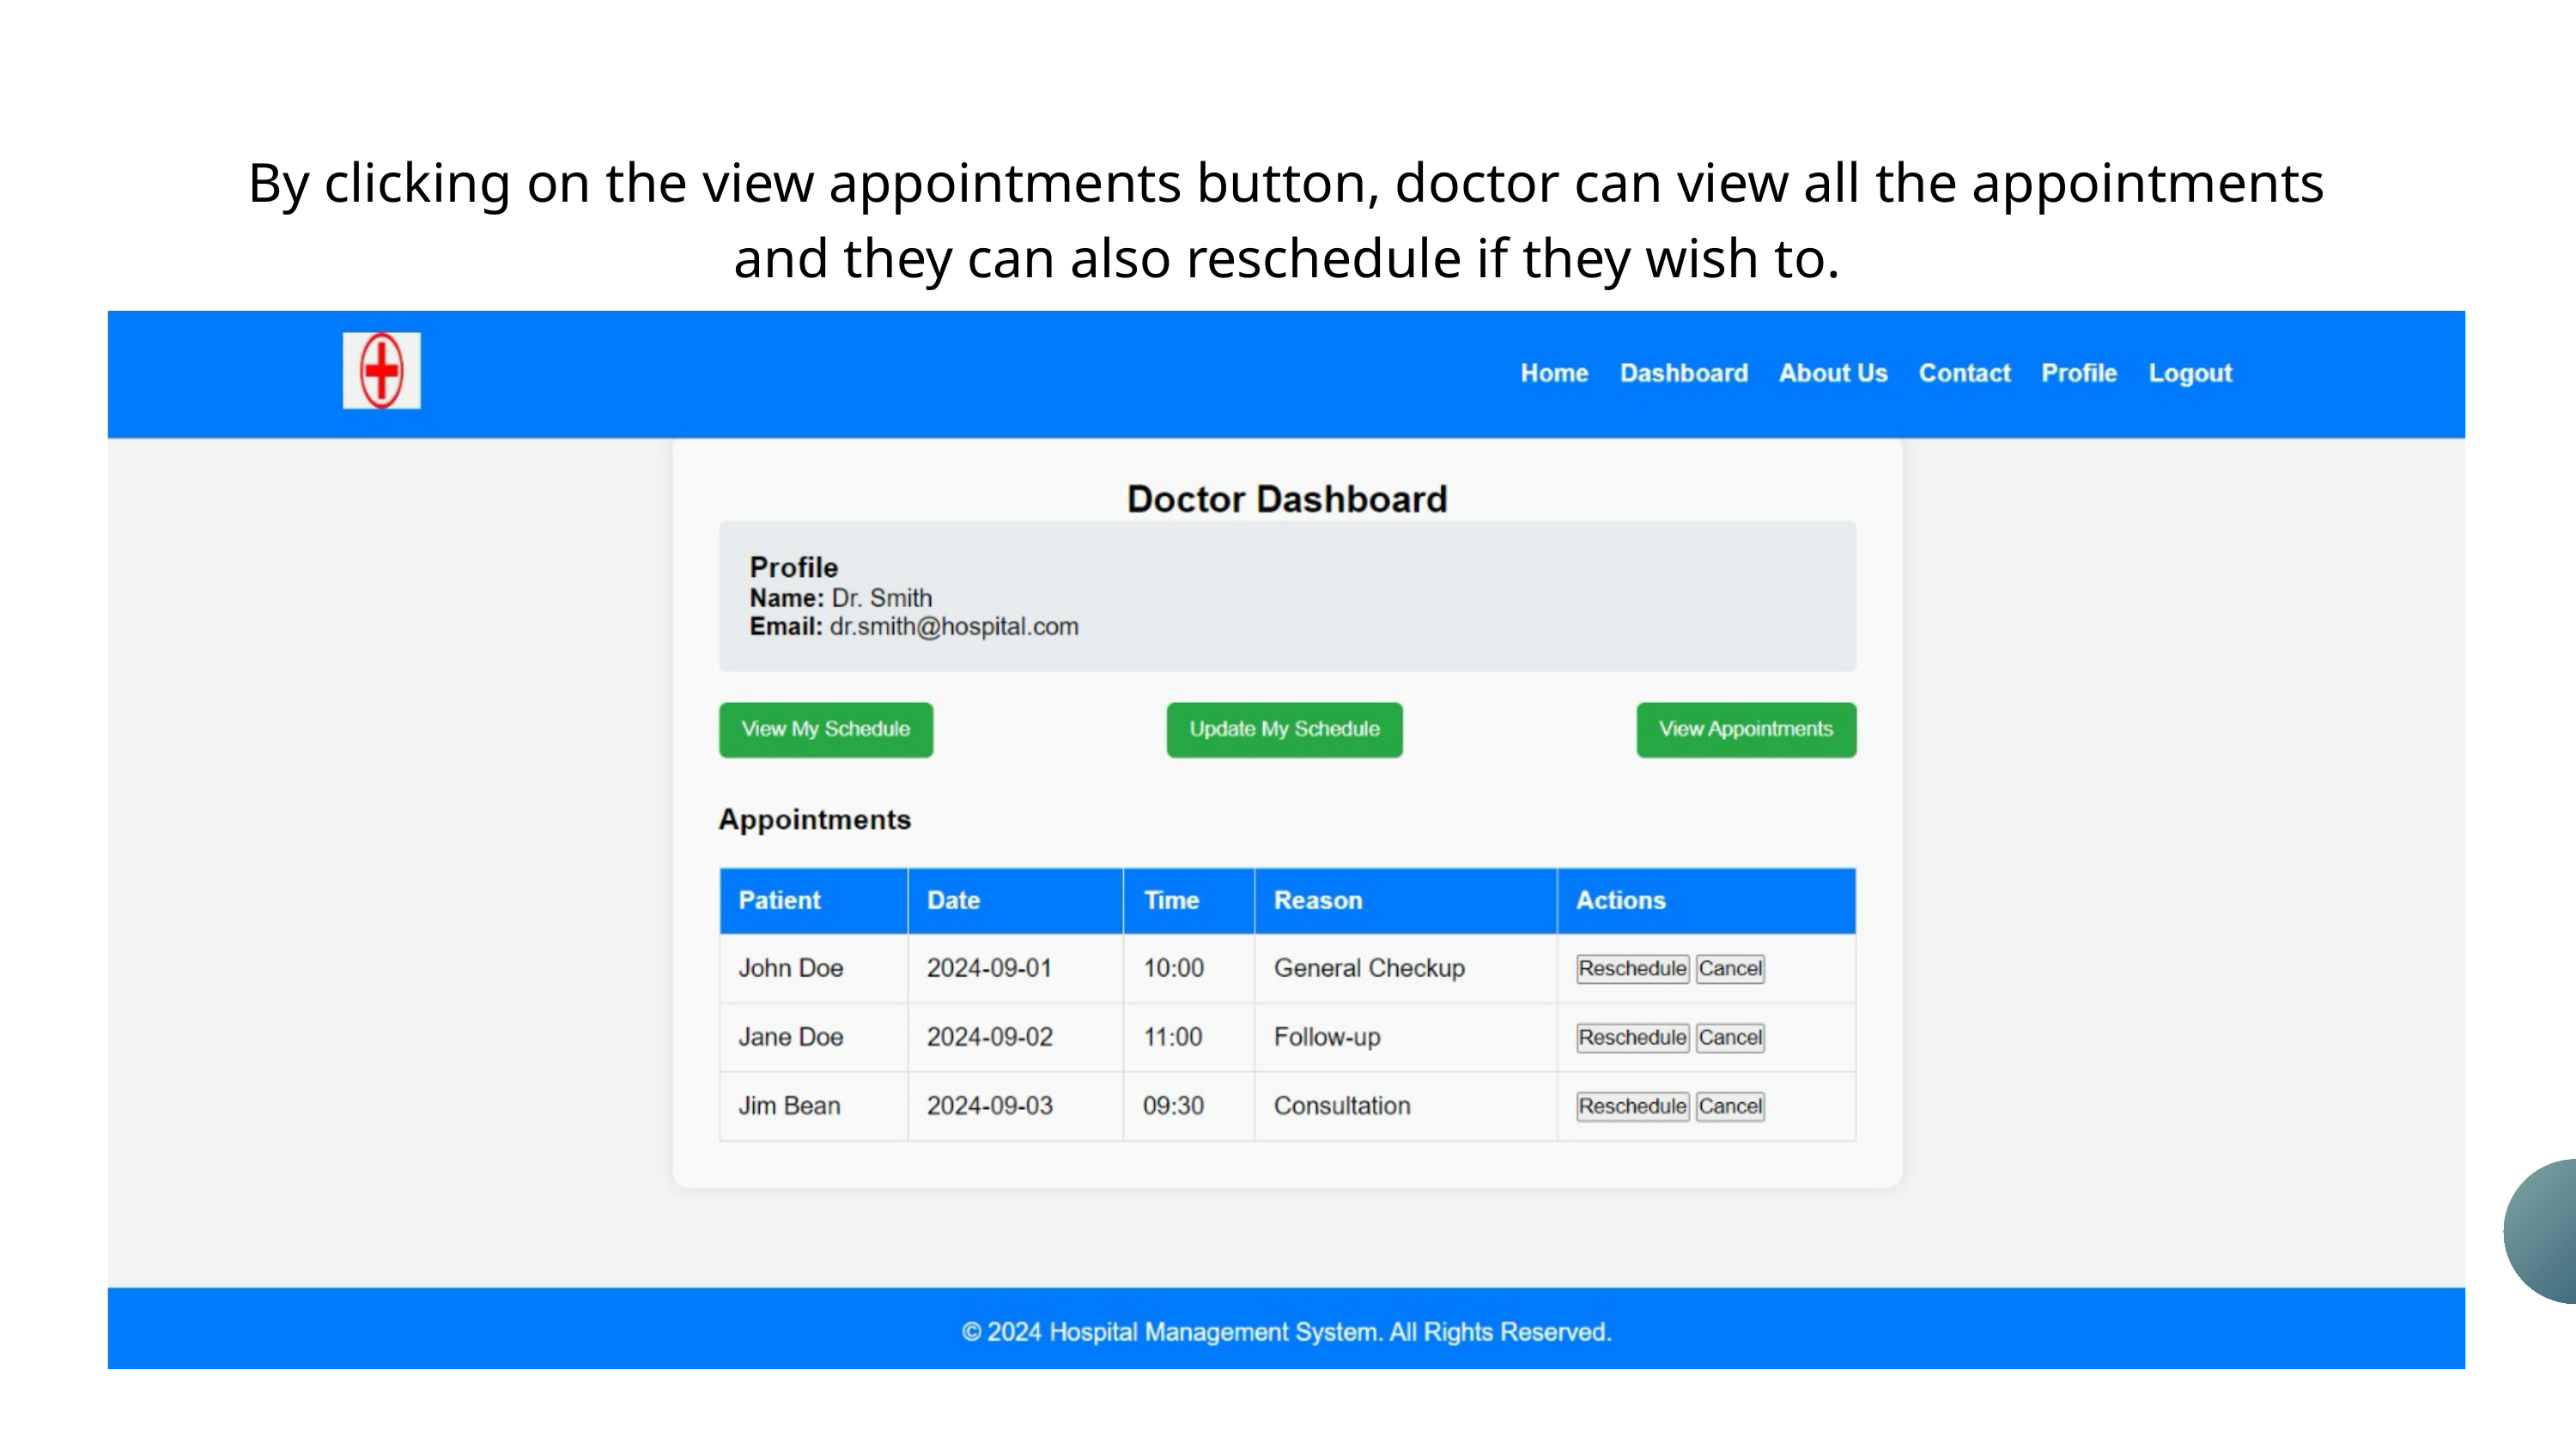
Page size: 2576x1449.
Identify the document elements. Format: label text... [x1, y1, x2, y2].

text_box By clicking on the view appointments button, doctor can view all the appointments and they can also reschedule if they wish to. [243, 137, 2333, 288]
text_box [2503, 1159, 2576, 1304]
text_box [107, 311, 2466, 1369]
